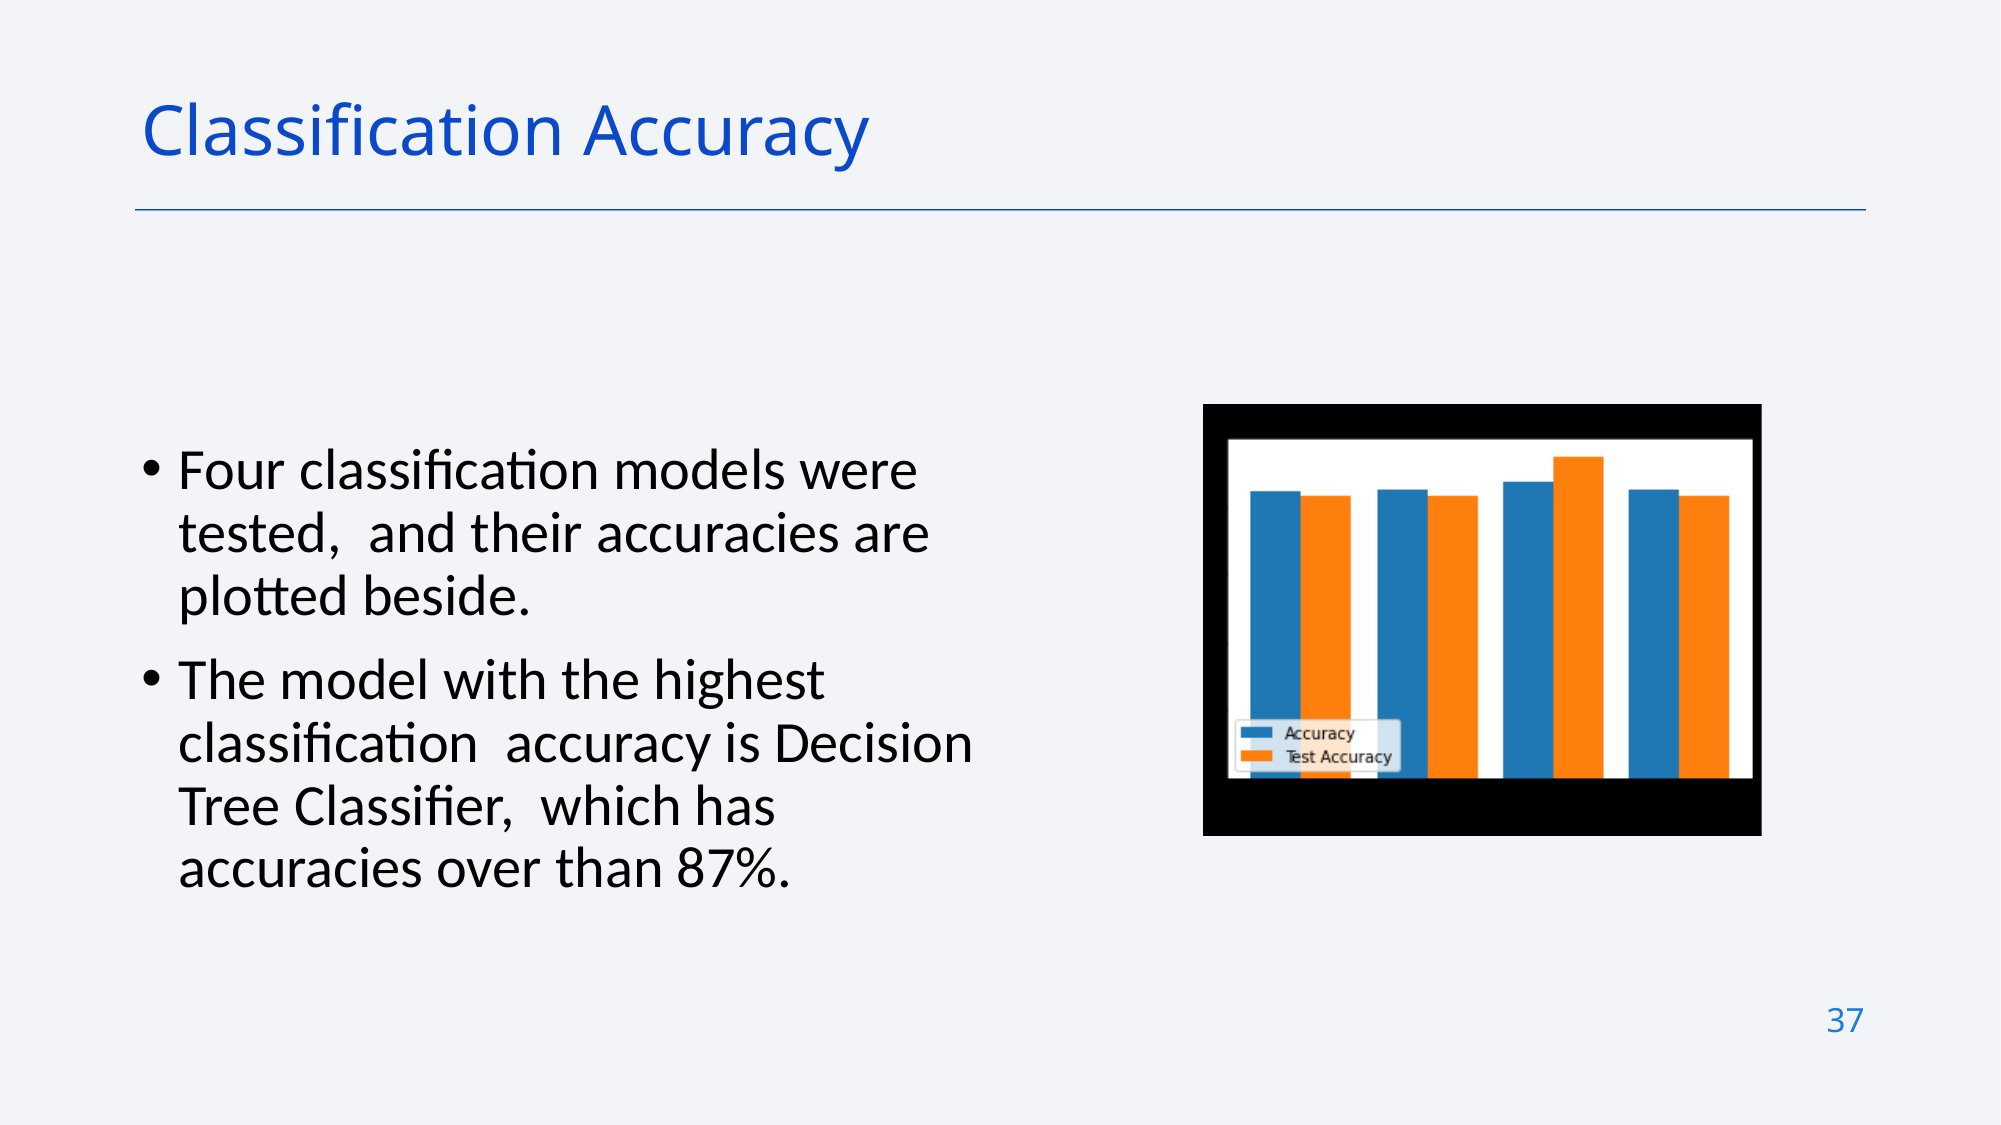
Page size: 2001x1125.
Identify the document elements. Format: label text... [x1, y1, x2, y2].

picture [0, 0, 2001, 1125]
text_box Classification Accuracy [126, 88, 1852, 179]
list Four classification models were tested, and their accuracies are plotted beside. The model with the highest classification accuracy is Decision Tree Classifier, which has accuracies over than 87%. [126, 341, 1000, 967]
slide_number 37 [1429, 988, 1880, 1055]
